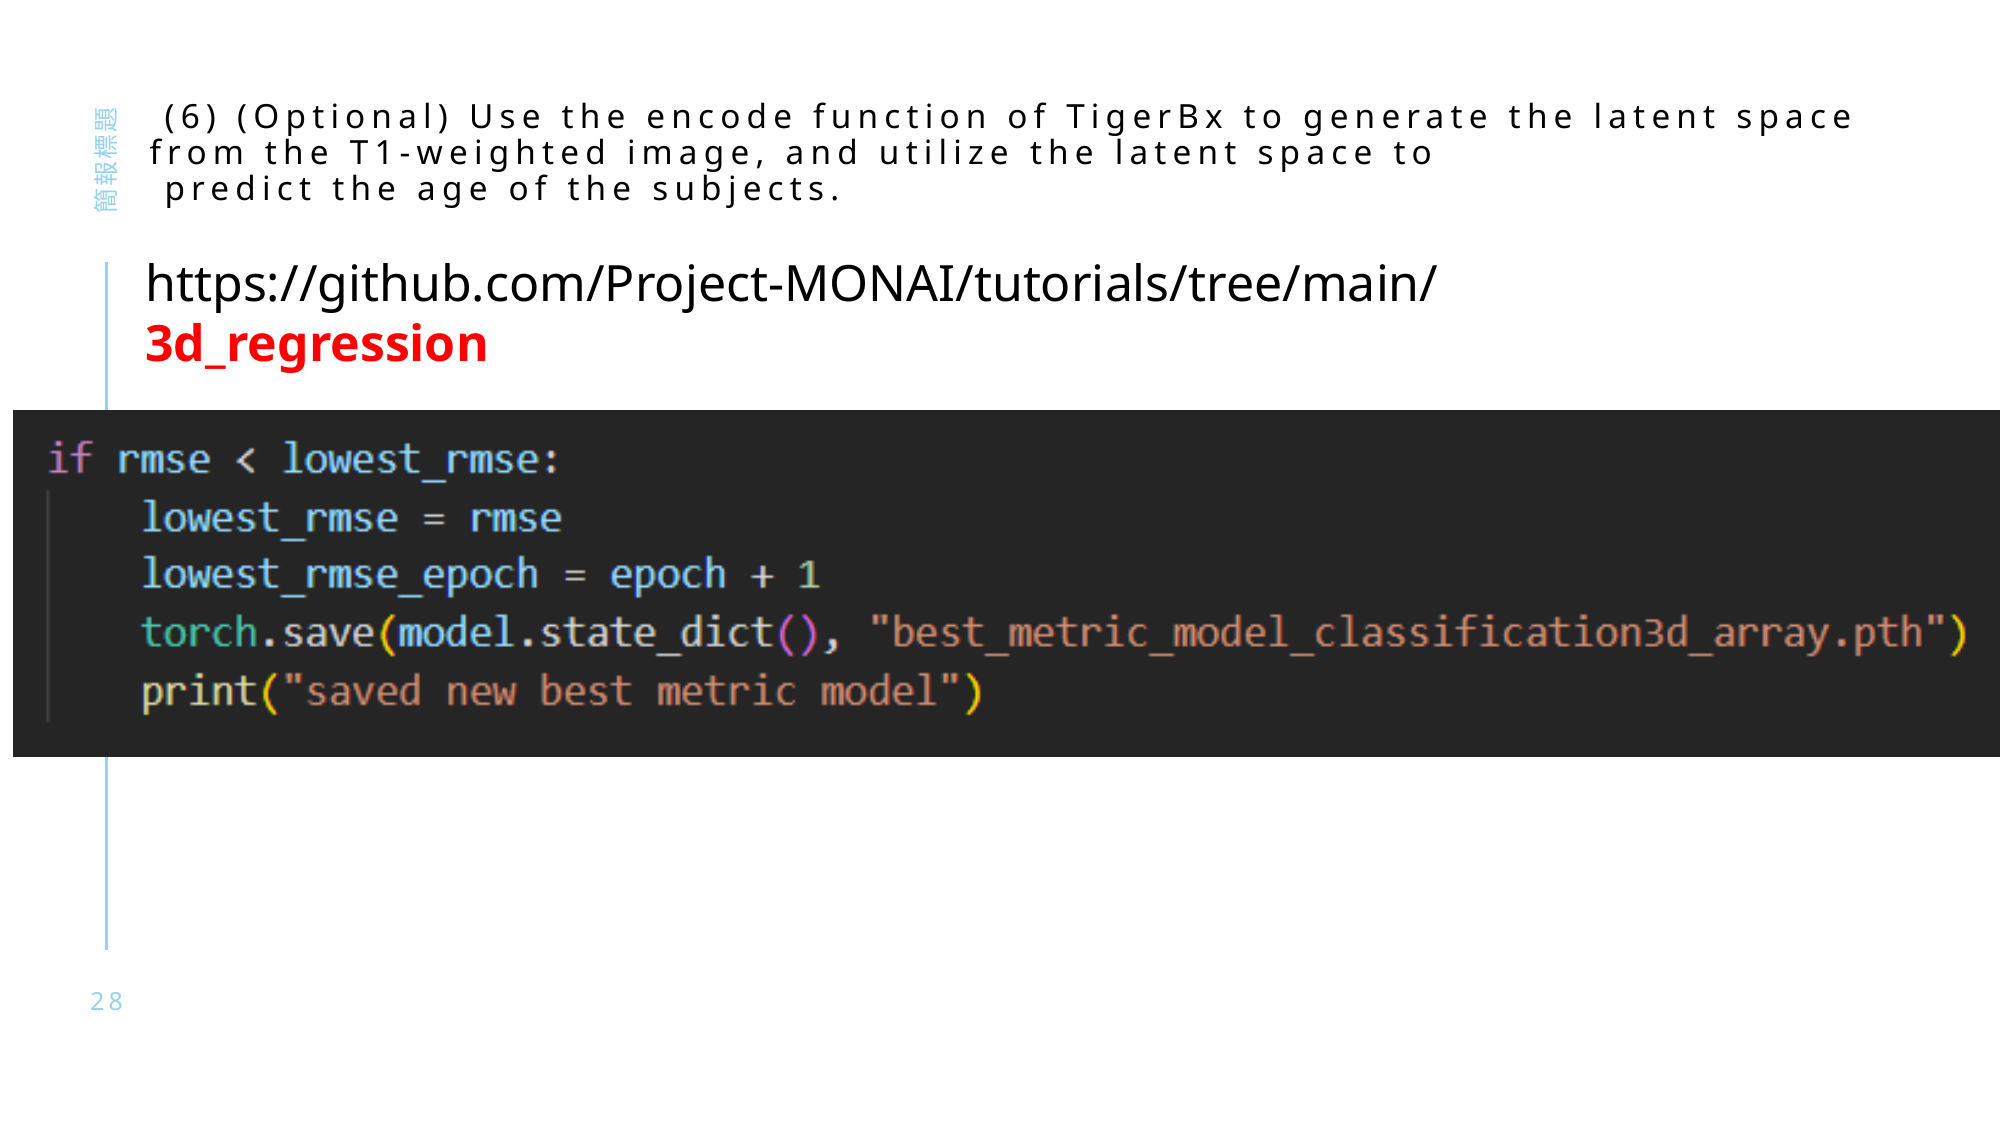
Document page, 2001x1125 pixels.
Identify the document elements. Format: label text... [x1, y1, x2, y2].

slide_number 28 [68, 987, 144, 1018]
picture [13, 410, 2000, 757]
title (6) (Optional) Use the encode function of TigerBx to generate the latent space from the T1-weighted image, and utilize the latent space to predict the age of the subjects. [149, 99, 1909, 250]
footer 簡報標題 [90, 107, 120, 242]
text_box https://github.com/Project-MONAI/tutorials/tree/main/3d_regression [130, 244, 1716, 379]
